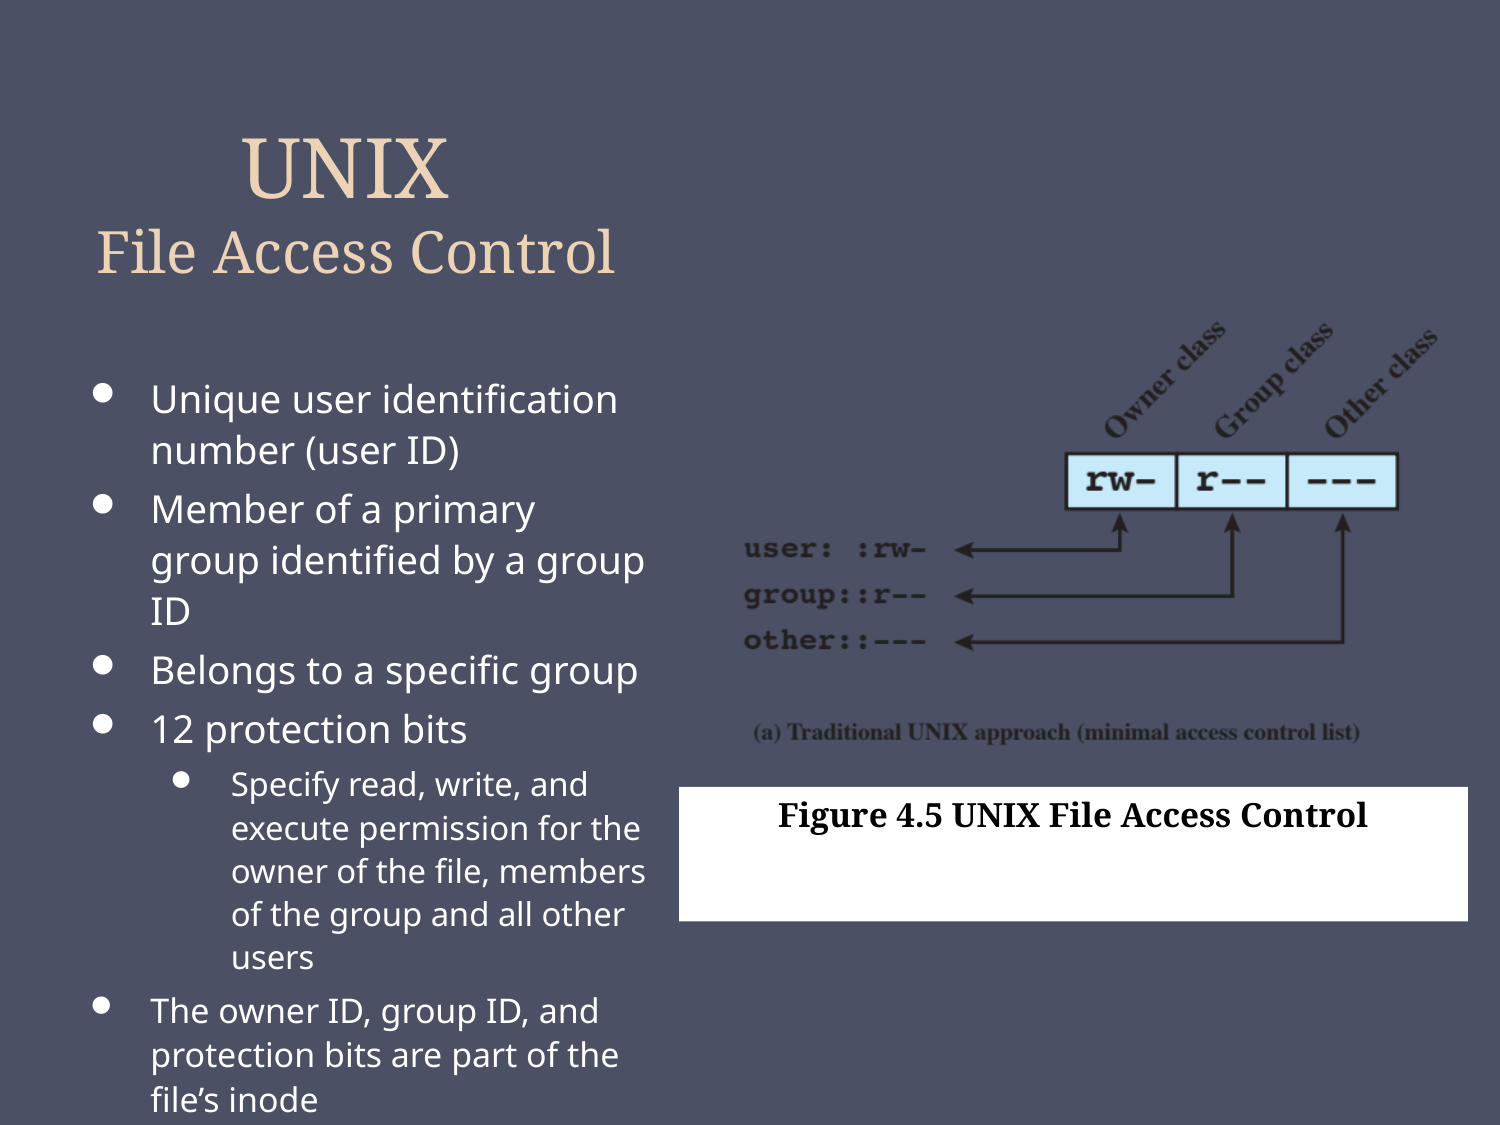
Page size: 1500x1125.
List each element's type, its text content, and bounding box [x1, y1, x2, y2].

list Unique user identification number (user ID) Member of a primary group identified by a group ID Belongs to a specific group 12 protection bits Specify read, write, and execute permission for the owner of the file, members of the group and all other users The owner ID, group ID, and protection bits are part of the file’s inode [75, 362, 666, 1125]
picture [678, 266, 1469, 918]
title UNIX File Access Control [0, 42, 713, 293]
